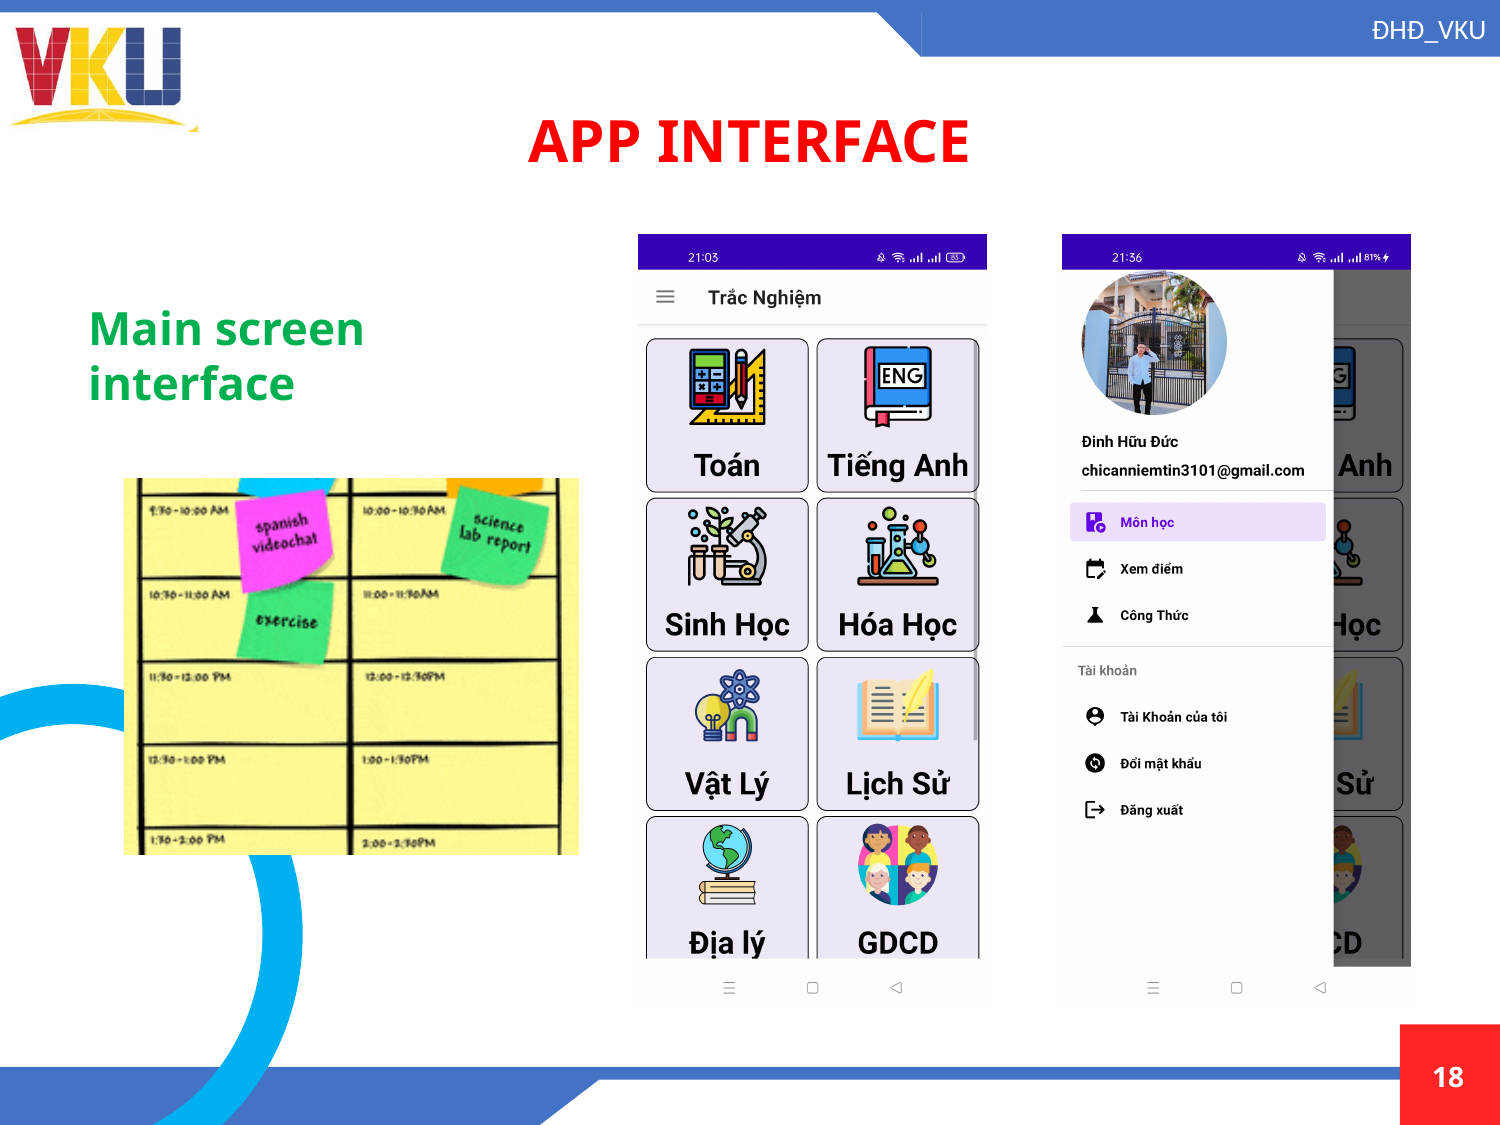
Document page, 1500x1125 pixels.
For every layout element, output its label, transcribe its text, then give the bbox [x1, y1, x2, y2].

text_box [151, 855, 303, 1125]
text_box Main screen interface [73, 292, 512, 418]
picture [1062, 234, 1411, 1009]
text_box APP INTERFACE [483, 74, 1017, 204]
picture [638, 234, 987, 1009]
picture [124, 478, 579, 855]
picture [0, 13, 198, 132]
text_box [0, 683, 124, 741]
